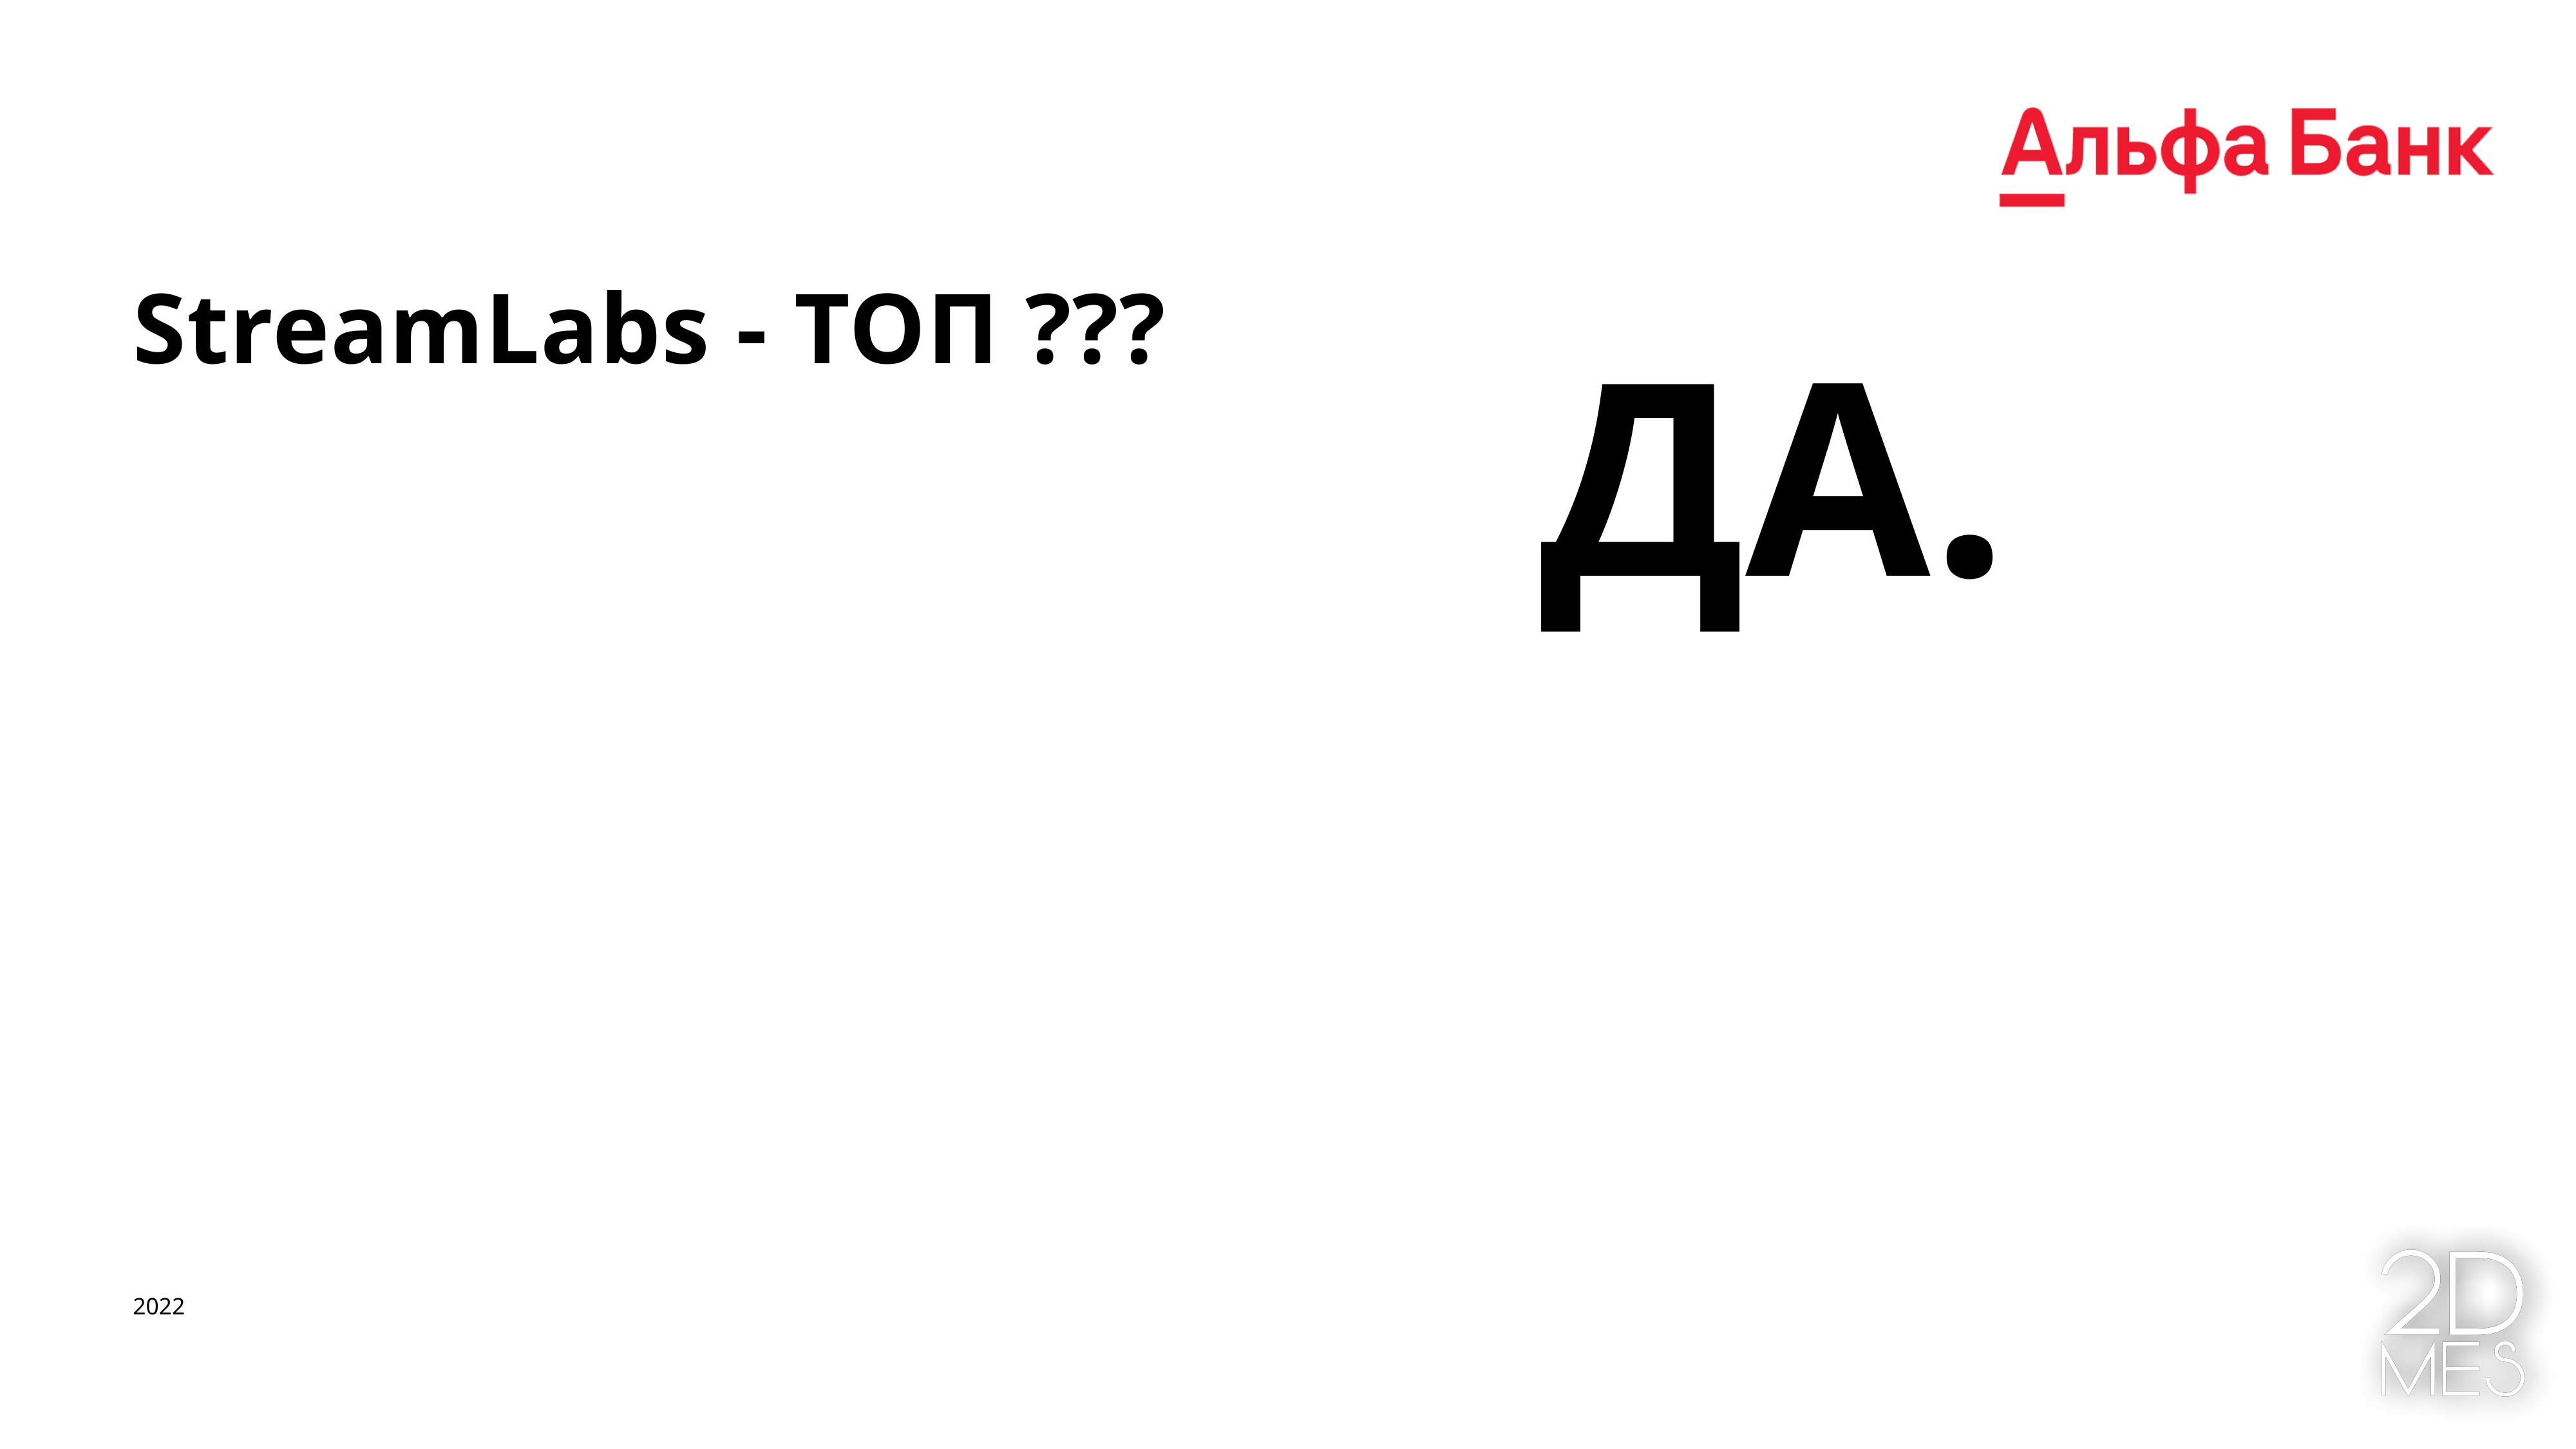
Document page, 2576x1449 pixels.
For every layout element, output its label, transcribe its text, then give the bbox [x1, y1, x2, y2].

text_box StreamLabs - ТОП ??? [127, 270, 1872, 389]
picture [2366, 1238, 2539, 1410]
picture [1980, 61, 2504, 238]
text_box ДА. [1534, 517, 2313, 636]
text_box 2022 [127, 1289, 568, 1325]
